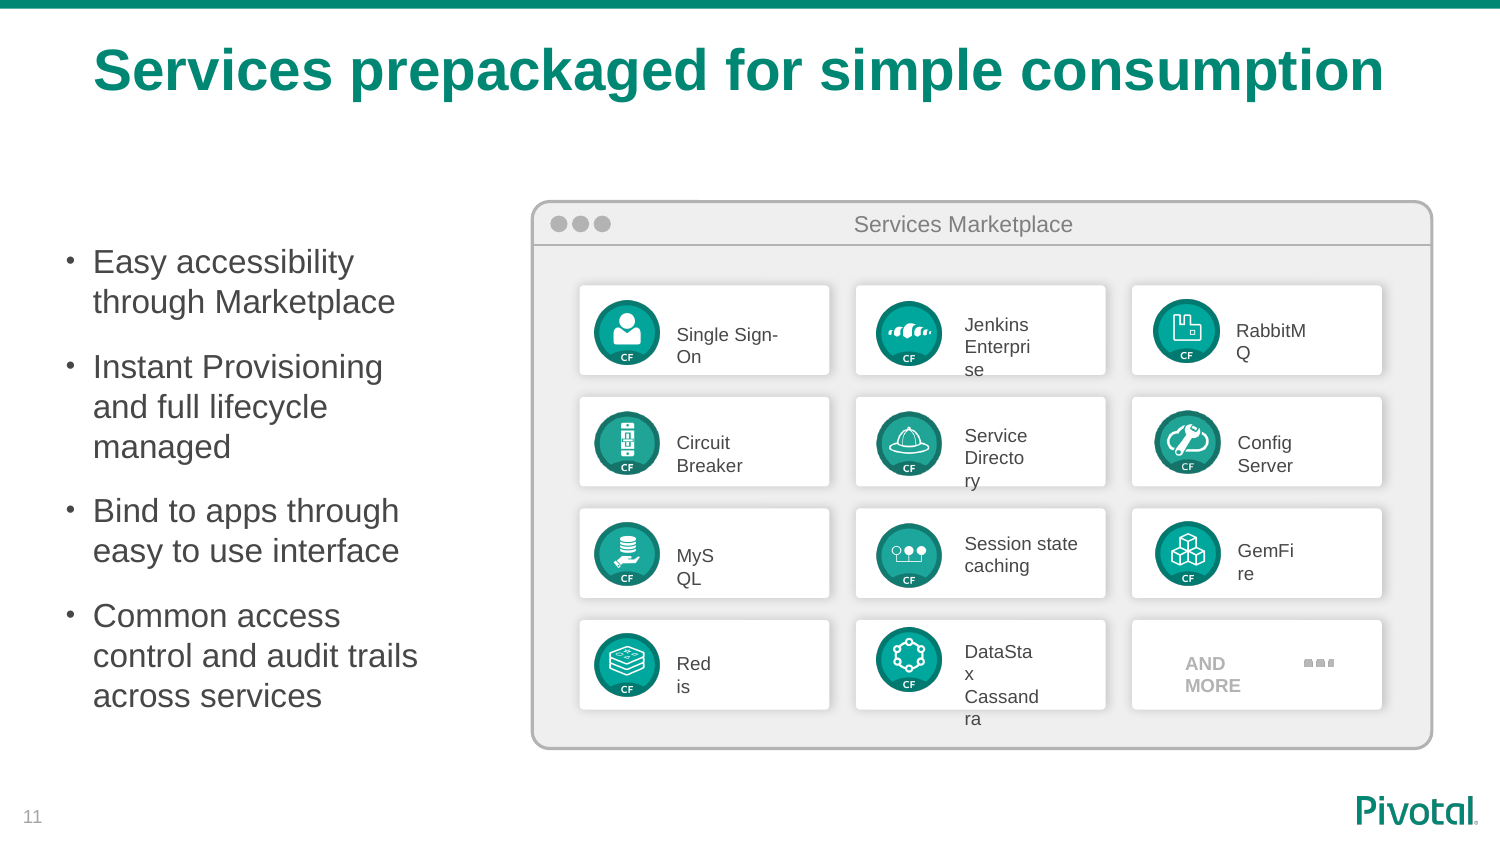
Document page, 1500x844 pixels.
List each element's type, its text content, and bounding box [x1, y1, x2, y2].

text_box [531, 201, 1432, 749]
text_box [579, 285, 1383, 376]
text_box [579, 508, 1383, 599]
slide_number ‹#› [7, 797, 70, 843]
text_box Easy accessibility through Marketplace Instant Provisioning and full lifecycle managed Bind to apps through easy to use interface Common access control and audit trails across services [50, 232, 461, 728]
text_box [579, 396, 1383, 487]
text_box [579, 619, 1106, 710]
picture [1303, 659, 1335, 668]
picture [1357, 796, 1478, 825]
title Services prepackaged for simple consumption [18, 24, 1462, 103]
